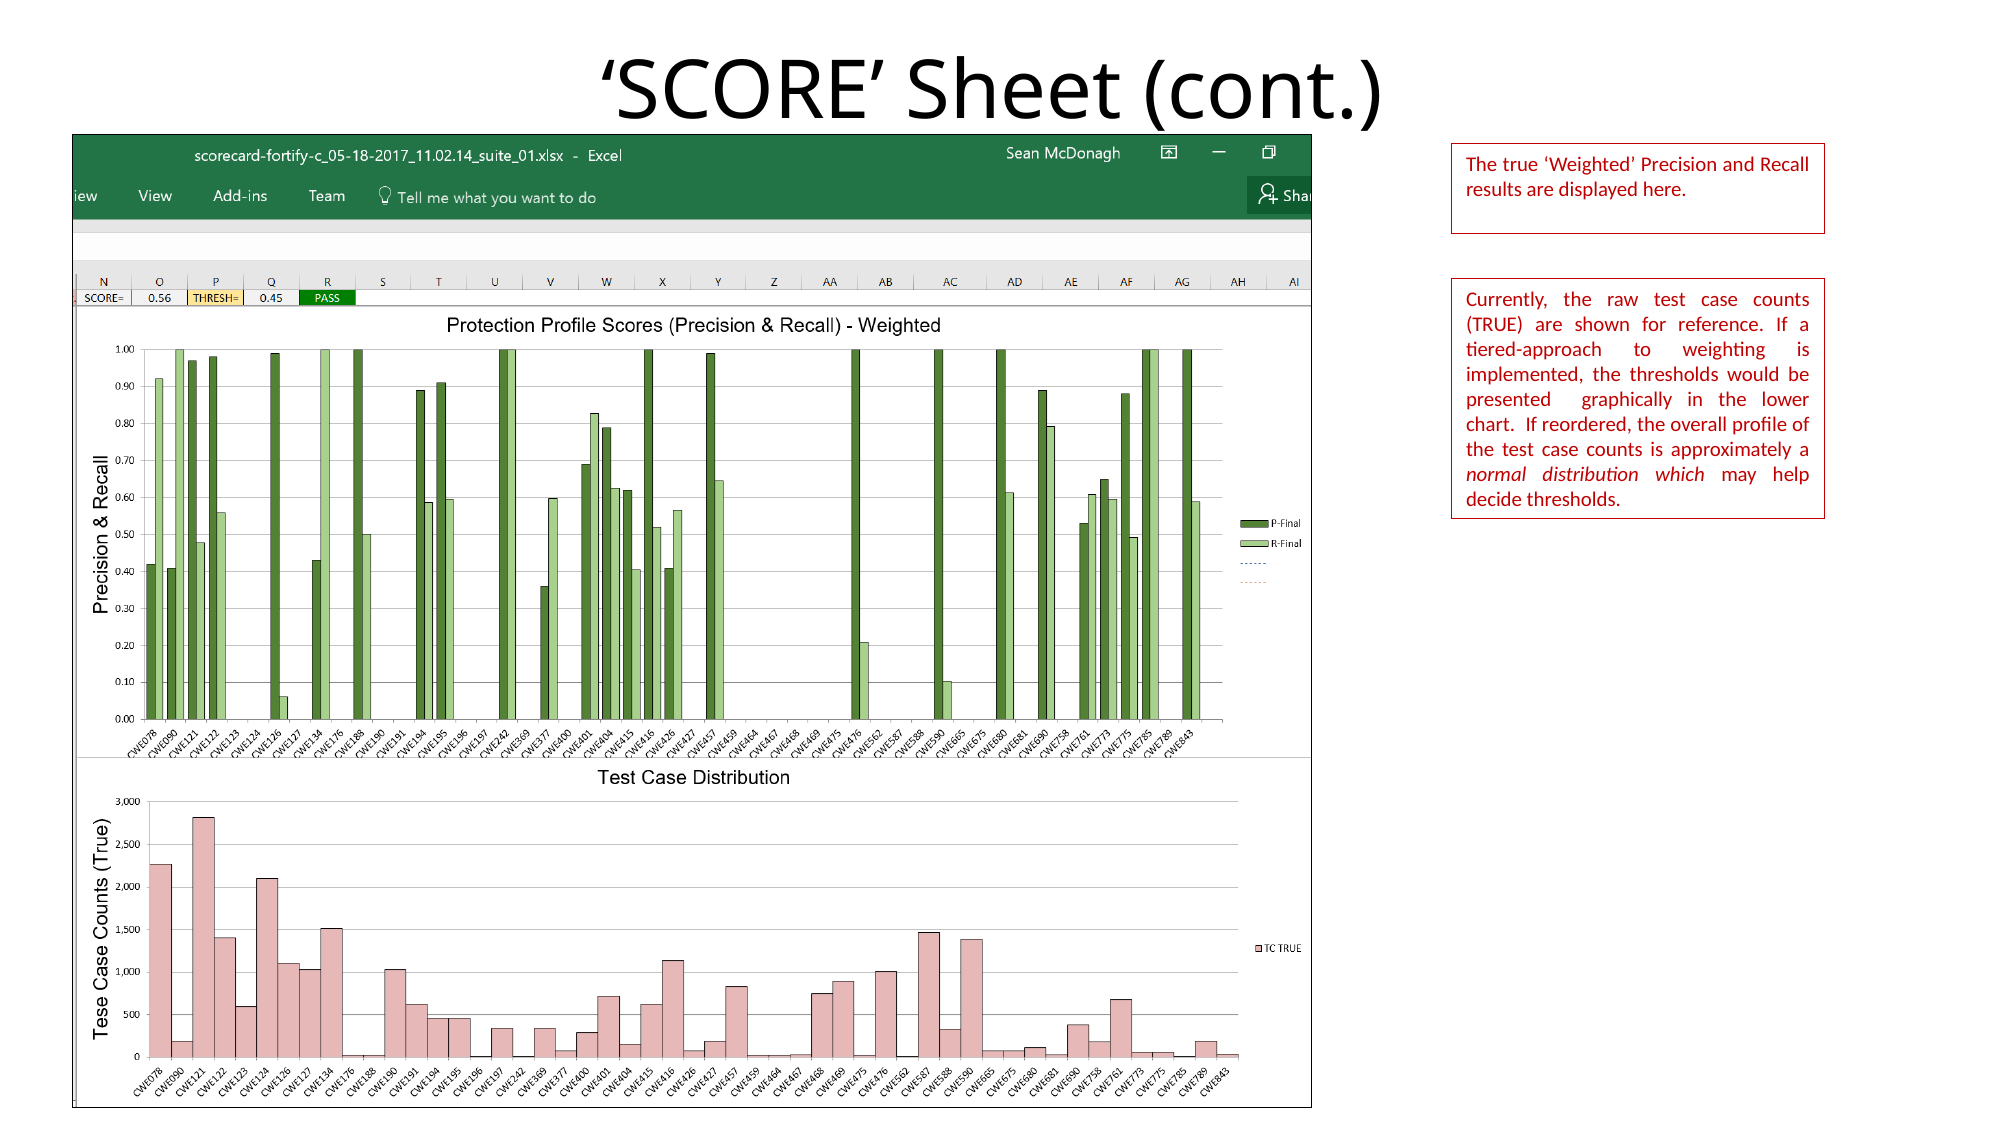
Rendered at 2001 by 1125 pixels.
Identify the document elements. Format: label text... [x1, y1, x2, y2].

text_box The true ‘Weighted’ Precision and Recall results are displayed here. [1451, 143, 1825, 234]
title ‘SCORE’ Sheet (cont.) [130, 40, 1856, 144]
picture [72, 134, 1312, 1108]
text_box Currently, the raw test case counts (TRUE) are shown for reference. If a tiered-approach to weighting is implemented, the thresholds would be presented graphically in the lower chart. If reordered, the overall profile of the test case counts is approximately a normal distribution which may help decide thresholds. [1451, 278, 1825, 519]
